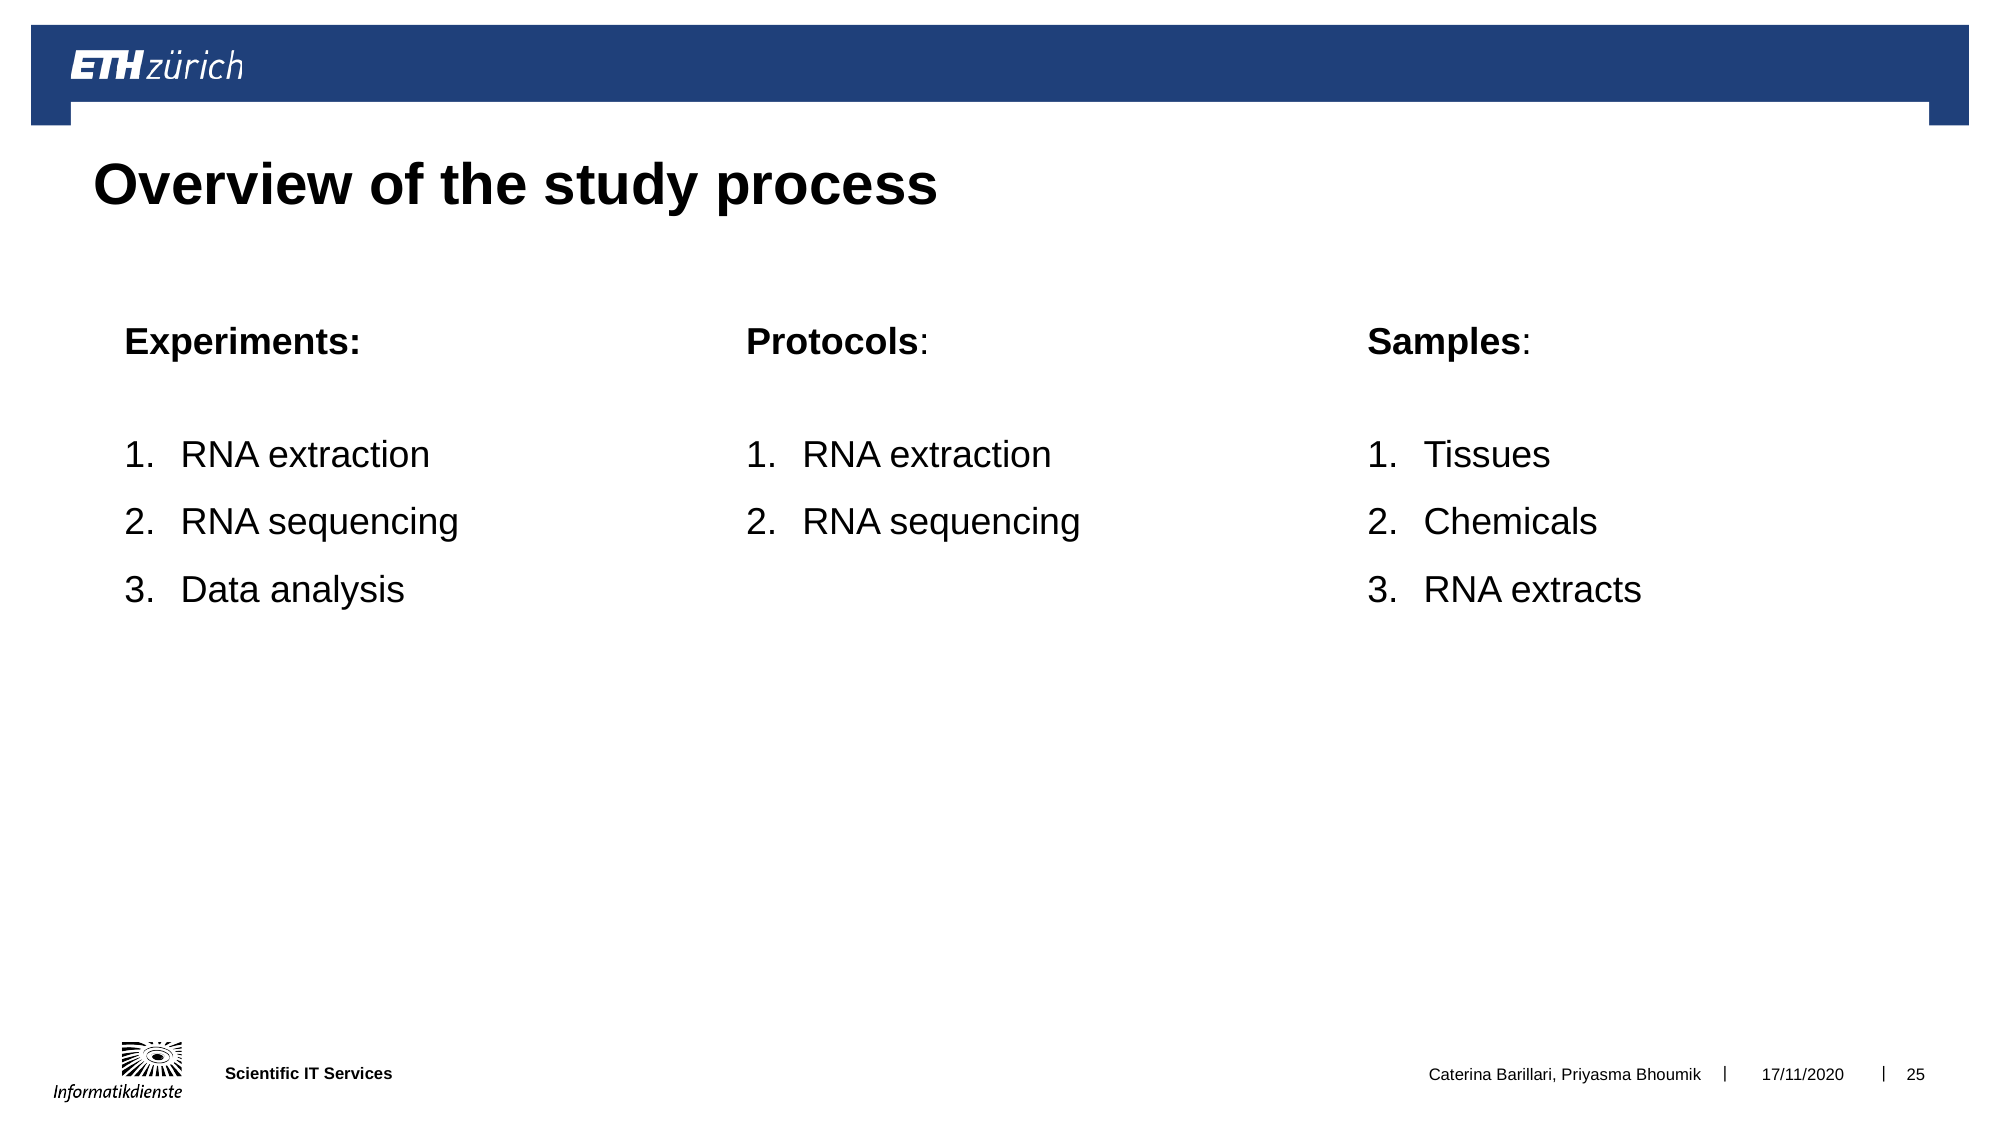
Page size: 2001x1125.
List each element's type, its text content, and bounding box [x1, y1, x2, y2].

text_box Experiments: RNA extraction RNA sequencing Data analysis [109, 309, 475, 618]
text_box Protocols: RNA extraction RNA sequencing [731, 309, 1096, 550]
picture [53, 1042, 182, 1106]
footer Caterina Barillari, Priyasma Bhoumik [999, 1034, 1702, 1112]
slide_number 25 [1886, 1034, 1946, 1112]
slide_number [1736, 1034, 1870, 1112]
title Overview of the study process [70, 101, 1930, 262]
text_box Samples: Tissues Chemicals RNA extracts [1352, 309, 1658, 618]
